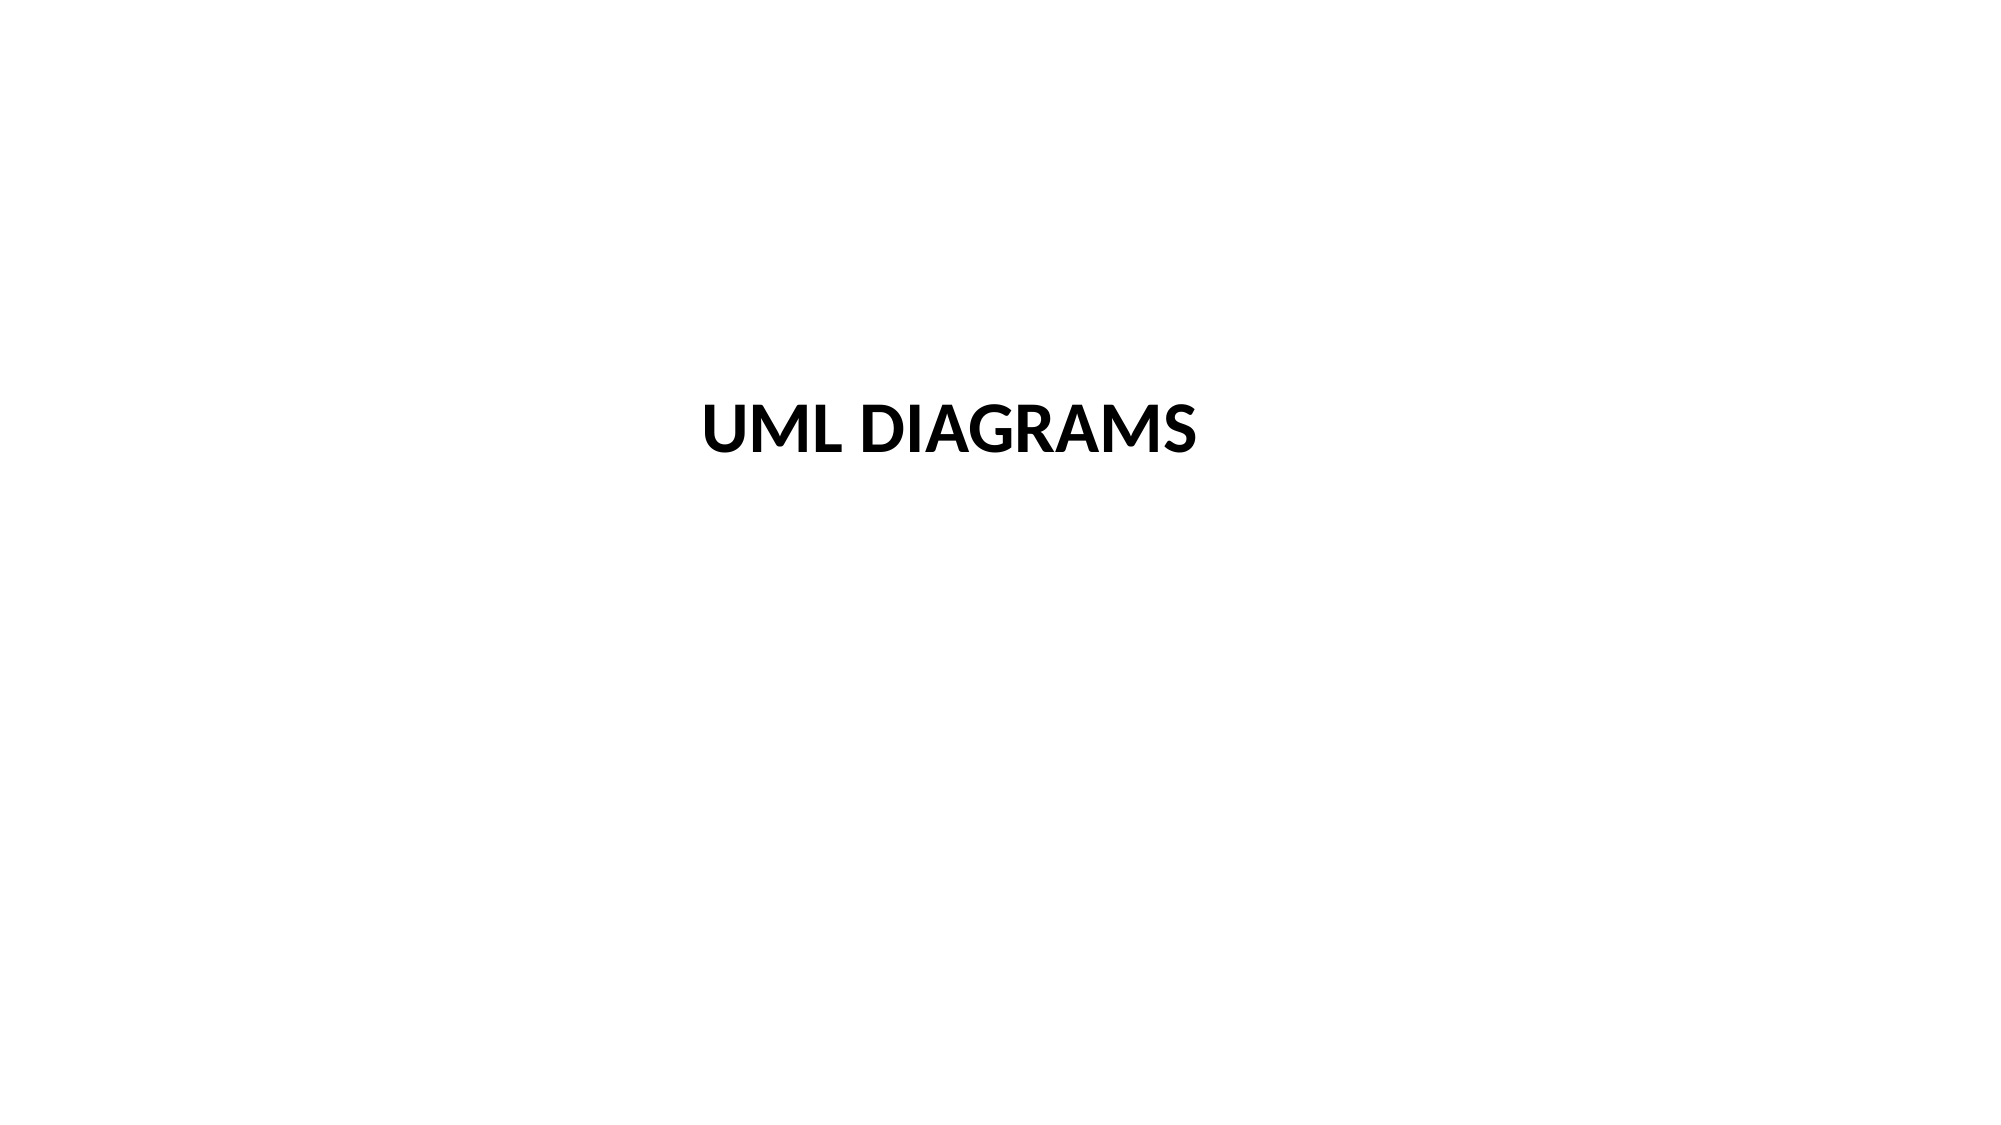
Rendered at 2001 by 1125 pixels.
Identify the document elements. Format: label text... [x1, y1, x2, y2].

text_box UML DIAGRAMS [686, 371, 1602, 475]
